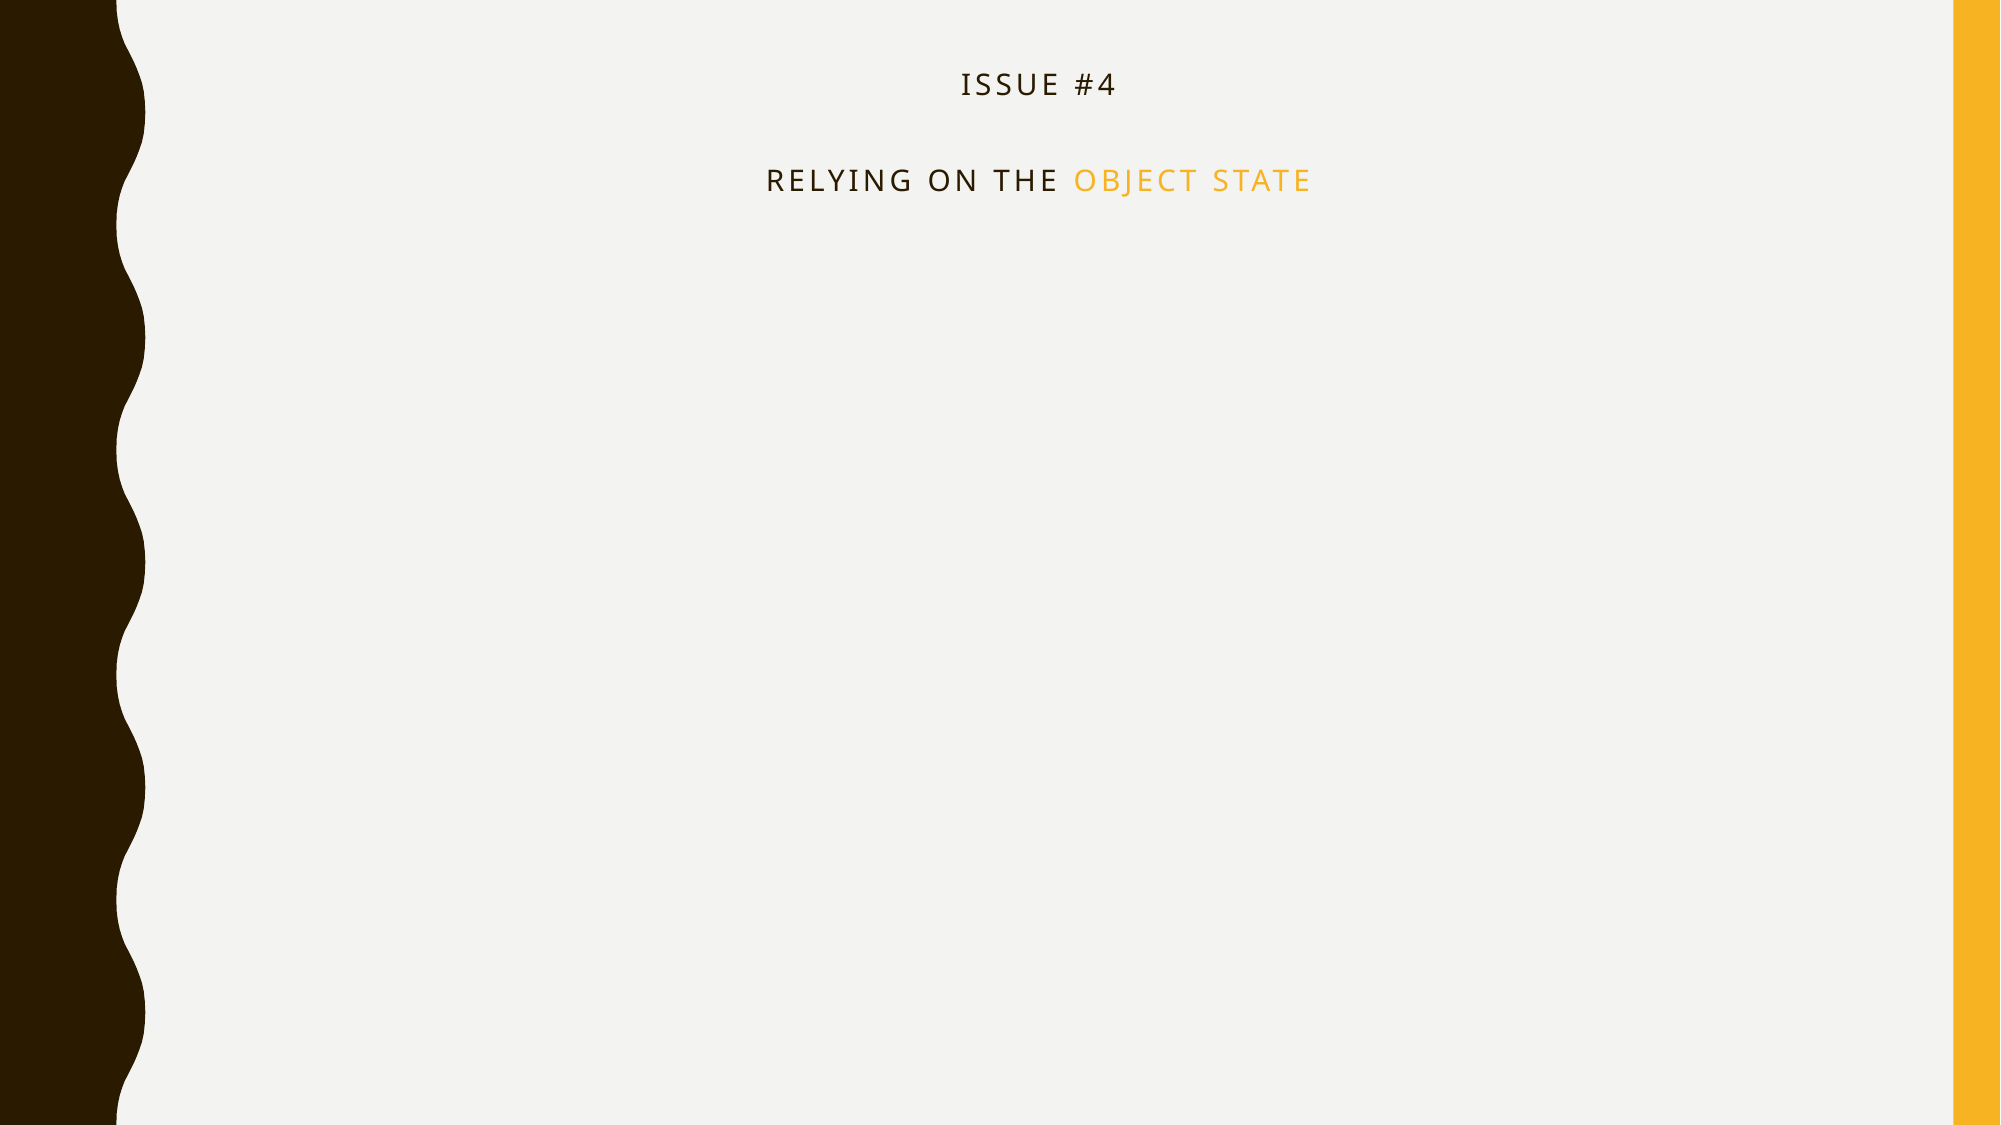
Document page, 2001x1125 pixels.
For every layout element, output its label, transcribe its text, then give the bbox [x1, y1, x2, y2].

title Issue #4 Relying on the object state [205, 62, 1875, 308]
